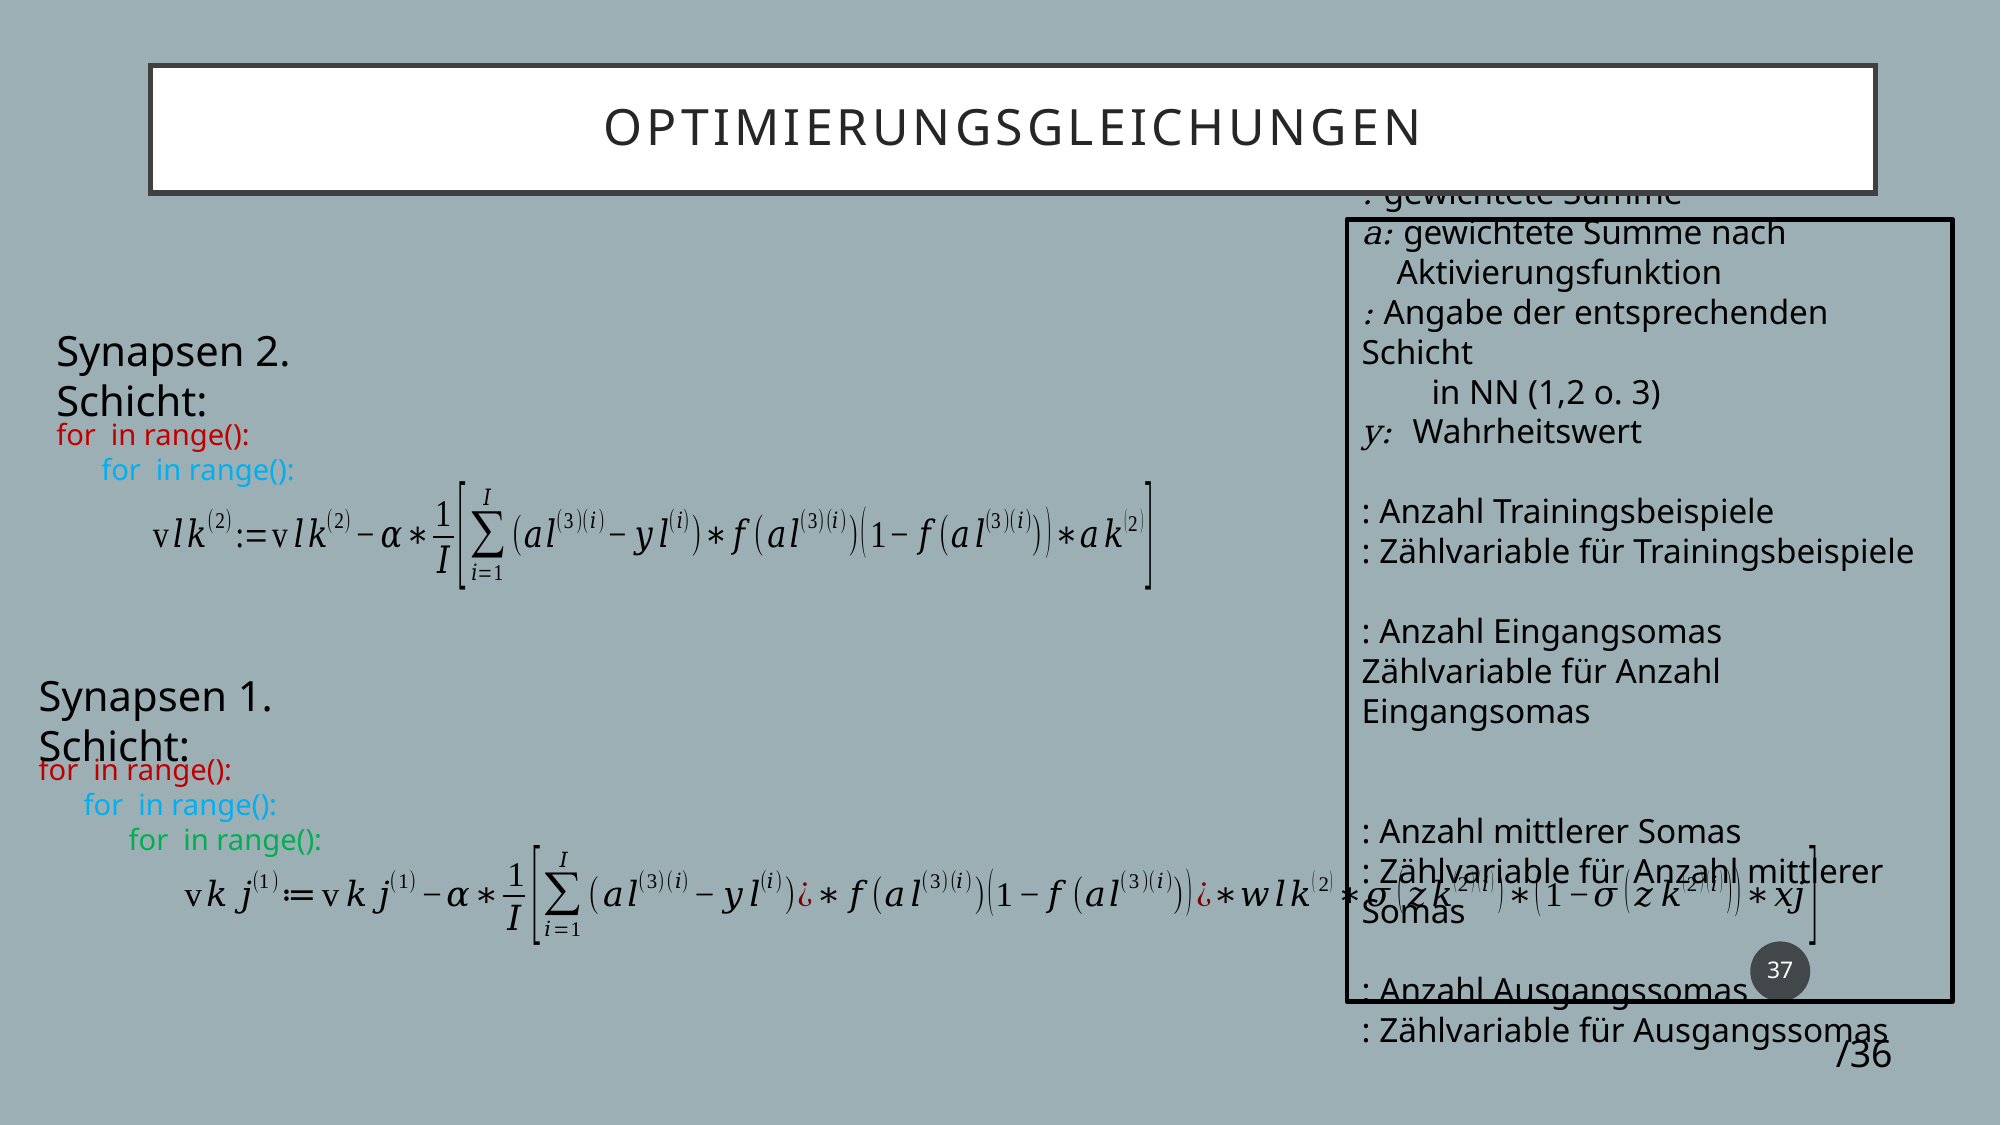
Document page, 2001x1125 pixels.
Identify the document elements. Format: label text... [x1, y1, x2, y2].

slide_number 37 [1750, 941, 1811, 999]
text_box Optimierungsgleichungen [150, 65, 1876, 193]
text_box Synapsen 2. Schicht: [41, 317, 419, 433]
text_box Synapsen 1. Schicht: [24, 662, 402, 777]
